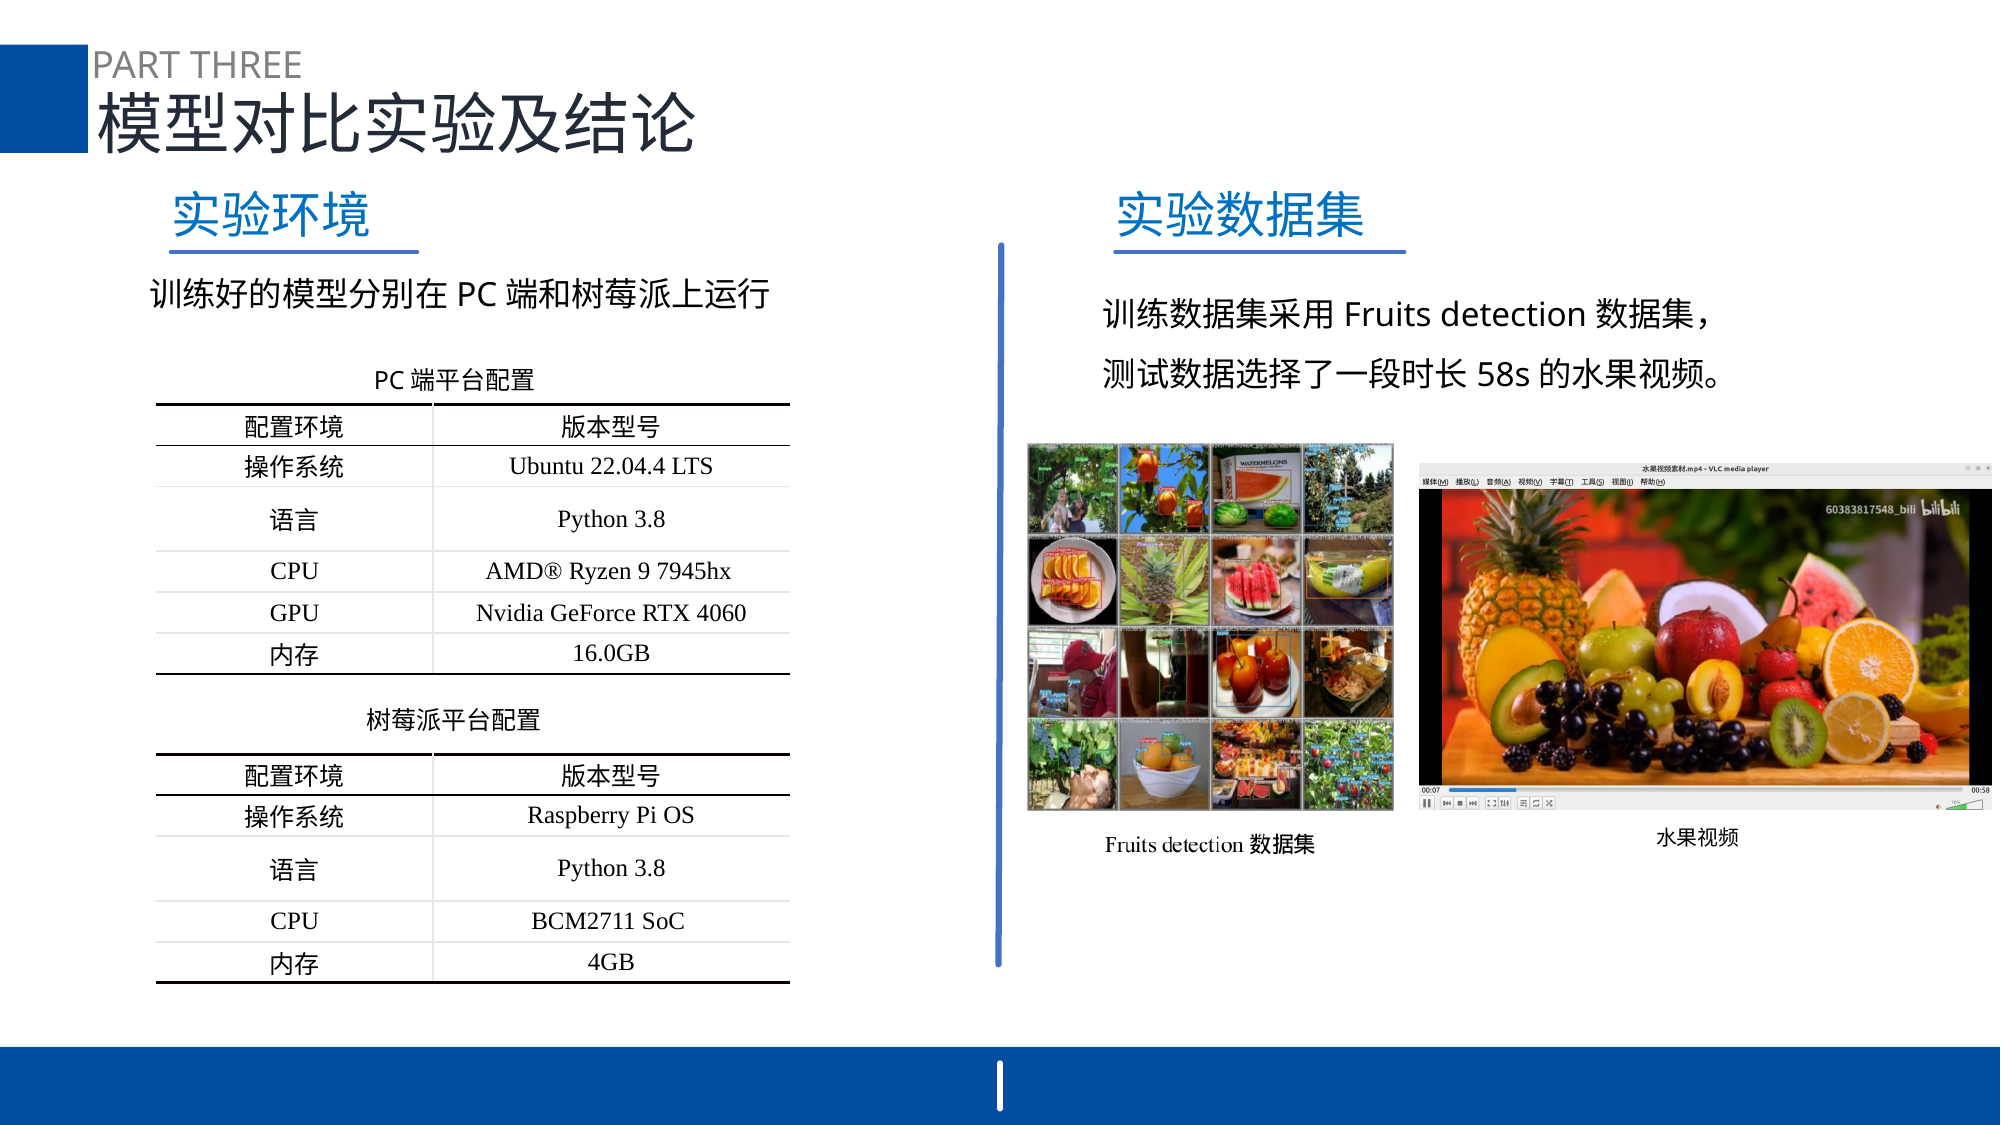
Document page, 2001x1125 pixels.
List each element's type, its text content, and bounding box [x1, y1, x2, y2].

text_box 实验数据集 [1100, 176, 1559, 252]
text_box [0, 1046, 2000, 1125]
table_cell 16.0GB [434, 634, 790, 673]
text_box [0, 44, 89, 154]
text_box 树莓派平台配置 [351, 697, 557, 743]
table_cell 语言 [156, 487, 432, 550]
picture [1419, 463, 1992, 810]
picture [1020, 437, 1400, 858]
table_cell 操作系统 [156, 446, 432, 486]
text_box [998, 245, 1002, 965]
text_box 模型对比实验及结论 [81, 73, 807, 169]
table_cell 操作系统 [156, 796, 432, 835]
table_cell Nvidia GeForce RTX 4060 [434, 593, 790, 632]
table_cell CPU [156, 902, 432, 941]
text_box 水果视频 [1641, 817, 1755, 857]
table_cell 内存 [156, 943, 432, 981]
table_cell 4GB [434, 943, 790, 981]
text_box PART THREE [76, 33, 318, 94]
table_cell Raspberry Pi OS [434, 796, 790, 835]
table_cell 内存 [156, 634, 432, 673]
table_header 配置环境 [156, 756, 432, 794]
table_cell GPU [156, 593, 432, 632]
table_header 配置环境 [156, 406, 432, 445]
text_box 训练好的模型分别在PC端和树莓派上运行 [134, 265, 787, 321]
text_box PC端平台配置 [358, 356, 551, 402]
text_box 训练数据集采用Fruits detection数据集， 测试数据选择了一段时长58s的水果视频。 [1088, 265, 1753, 401]
table_cell Ubuntu 22.04.4 LTS [434, 446, 790, 486]
table_cell 语言 [156, 837, 432, 900]
table_header 版本型号 [434, 756, 790, 794]
table_cell Python 3.8 [434, 487, 790, 550]
table_cell BCM2711 SoC [434, 902, 790, 941]
table_cell CPU [156, 552, 432, 591]
table_cell Python 3.8 [434, 837, 790, 900]
table_header 版本型号 [434, 406, 790, 445]
text_box 实验环境 [156, 176, 615, 252]
table_cell AMD® Ryzen 9 7945hx [434, 552, 790, 591]
